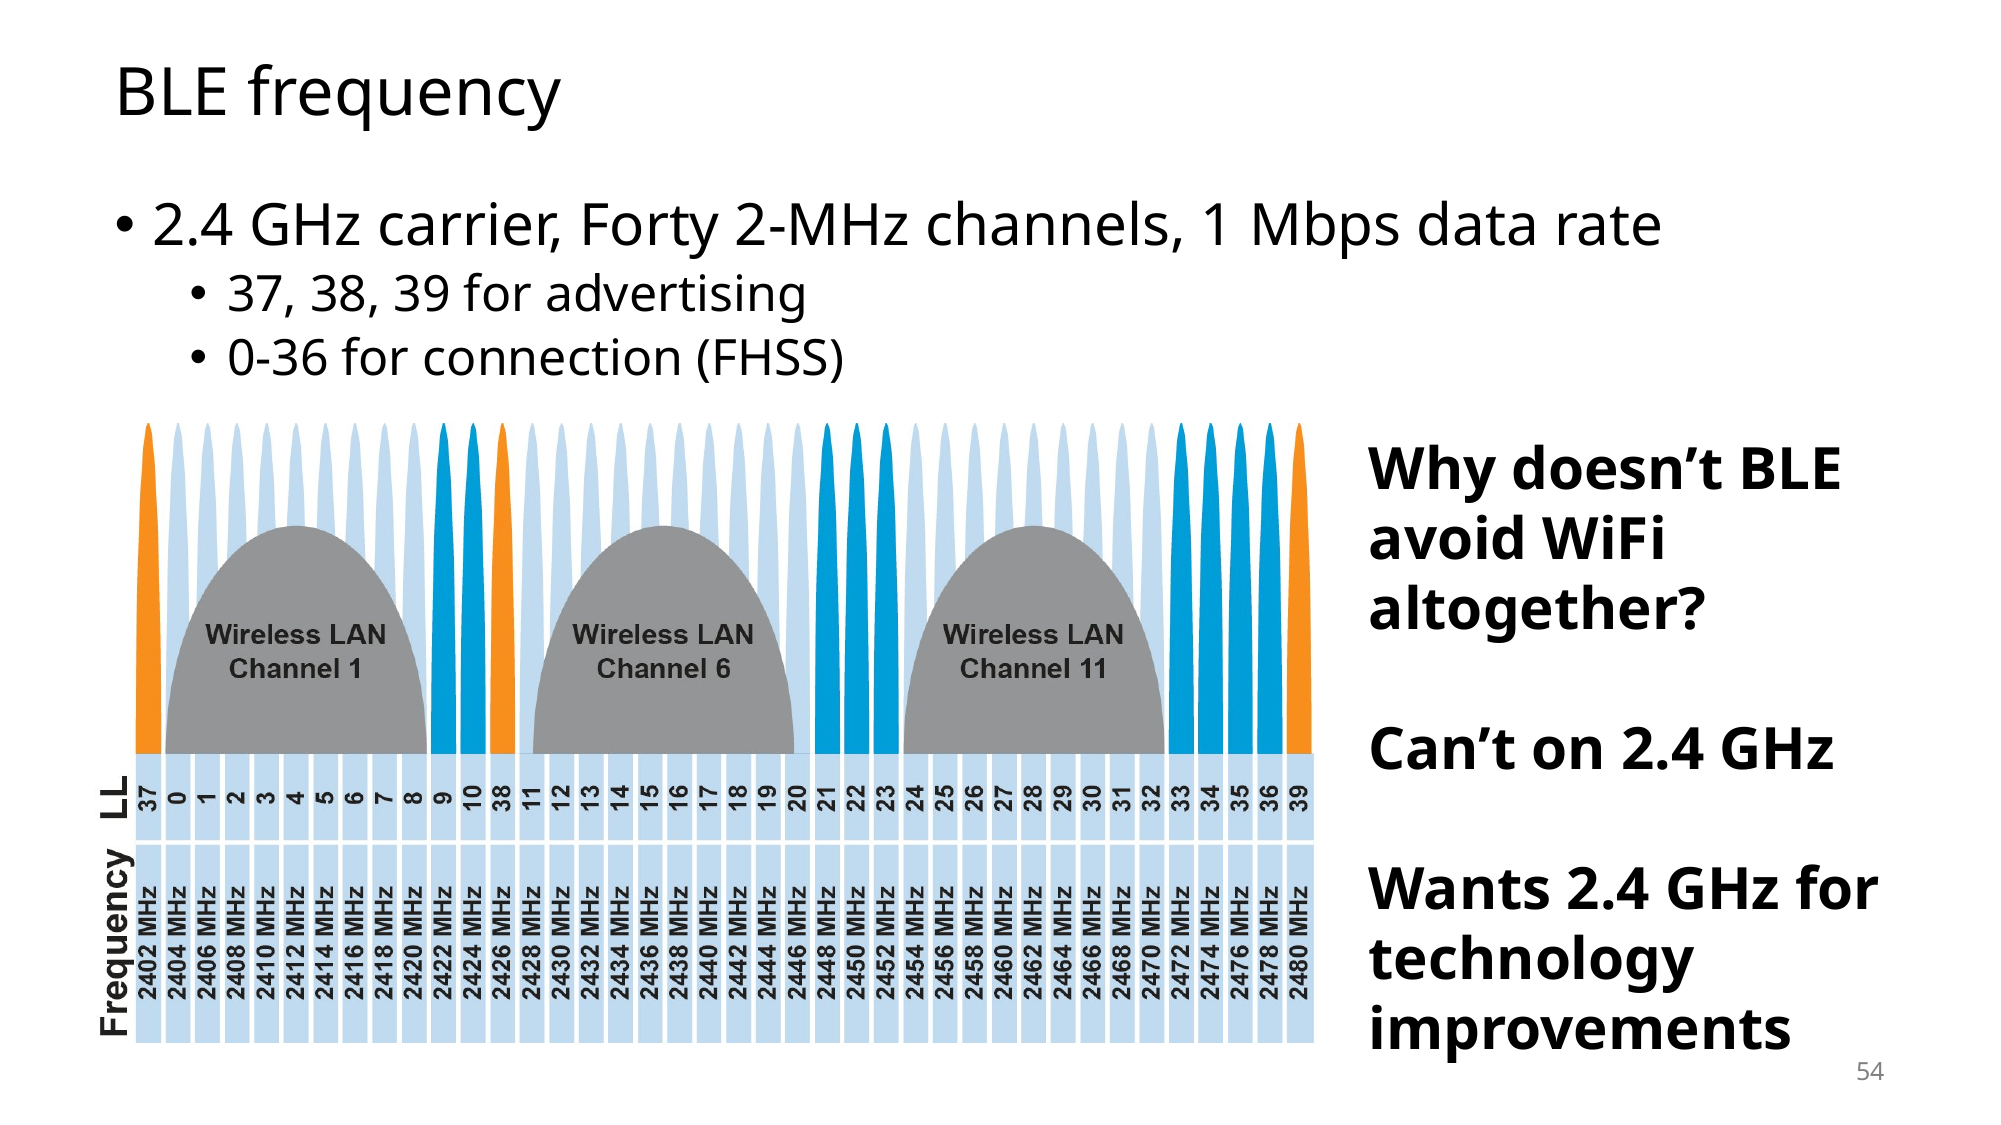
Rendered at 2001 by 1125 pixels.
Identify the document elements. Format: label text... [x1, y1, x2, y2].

list 2.4 GHz carrier, Forty 2-MHz channels, 1 Mbps data rate 37, 38, 39 for advertising 0-36 for connection (FHSS) [99, 187, 1900, 1013]
slide_number 54 [1749, 1069, 1900, 1103]
title BLE frequency [99, 37, 1900, 150]
picture [94, 423, 1317, 1043]
text_box Why doesn’t BLE avoid WiFi altogether? Can’t on 2.4 GHz Wants 2.4 GHz for technology improvements [1353, 423, 1900, 1069]
